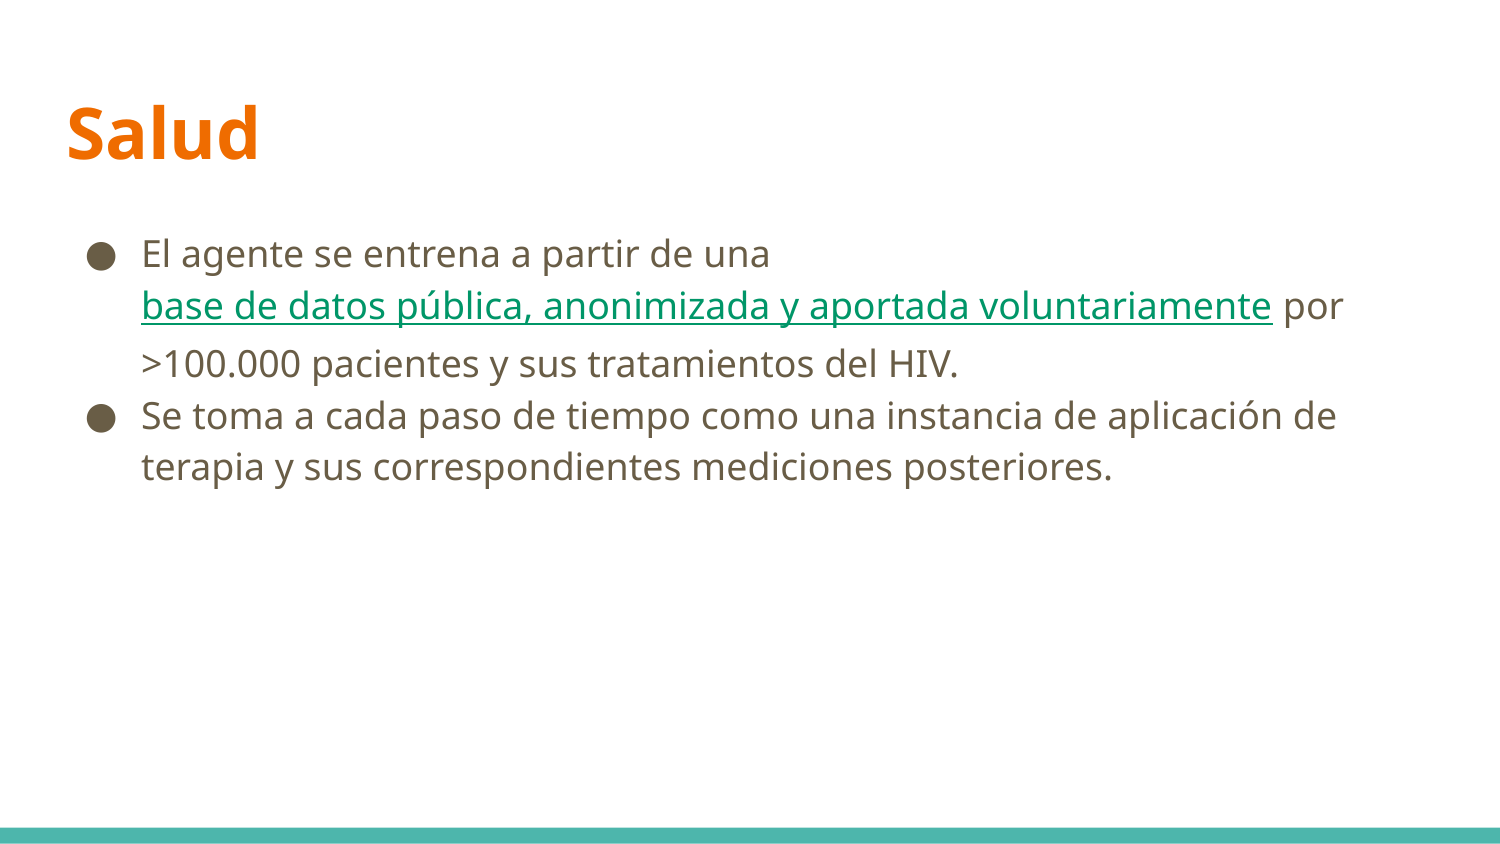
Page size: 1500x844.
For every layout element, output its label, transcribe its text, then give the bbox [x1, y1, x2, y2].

list El agente se entrena a partir de una base de datos pública, anonimizada y aportada voluntariamente por >100.000 pacientes y sus tratamientos del HIV. Se toma a cada paso de tiempo como una instancia de aplicación de terapia y sus correspondientes mediciones posteriores. [51, 207, 1449, 750]
title Salud [51, 72, 1449, 189]
